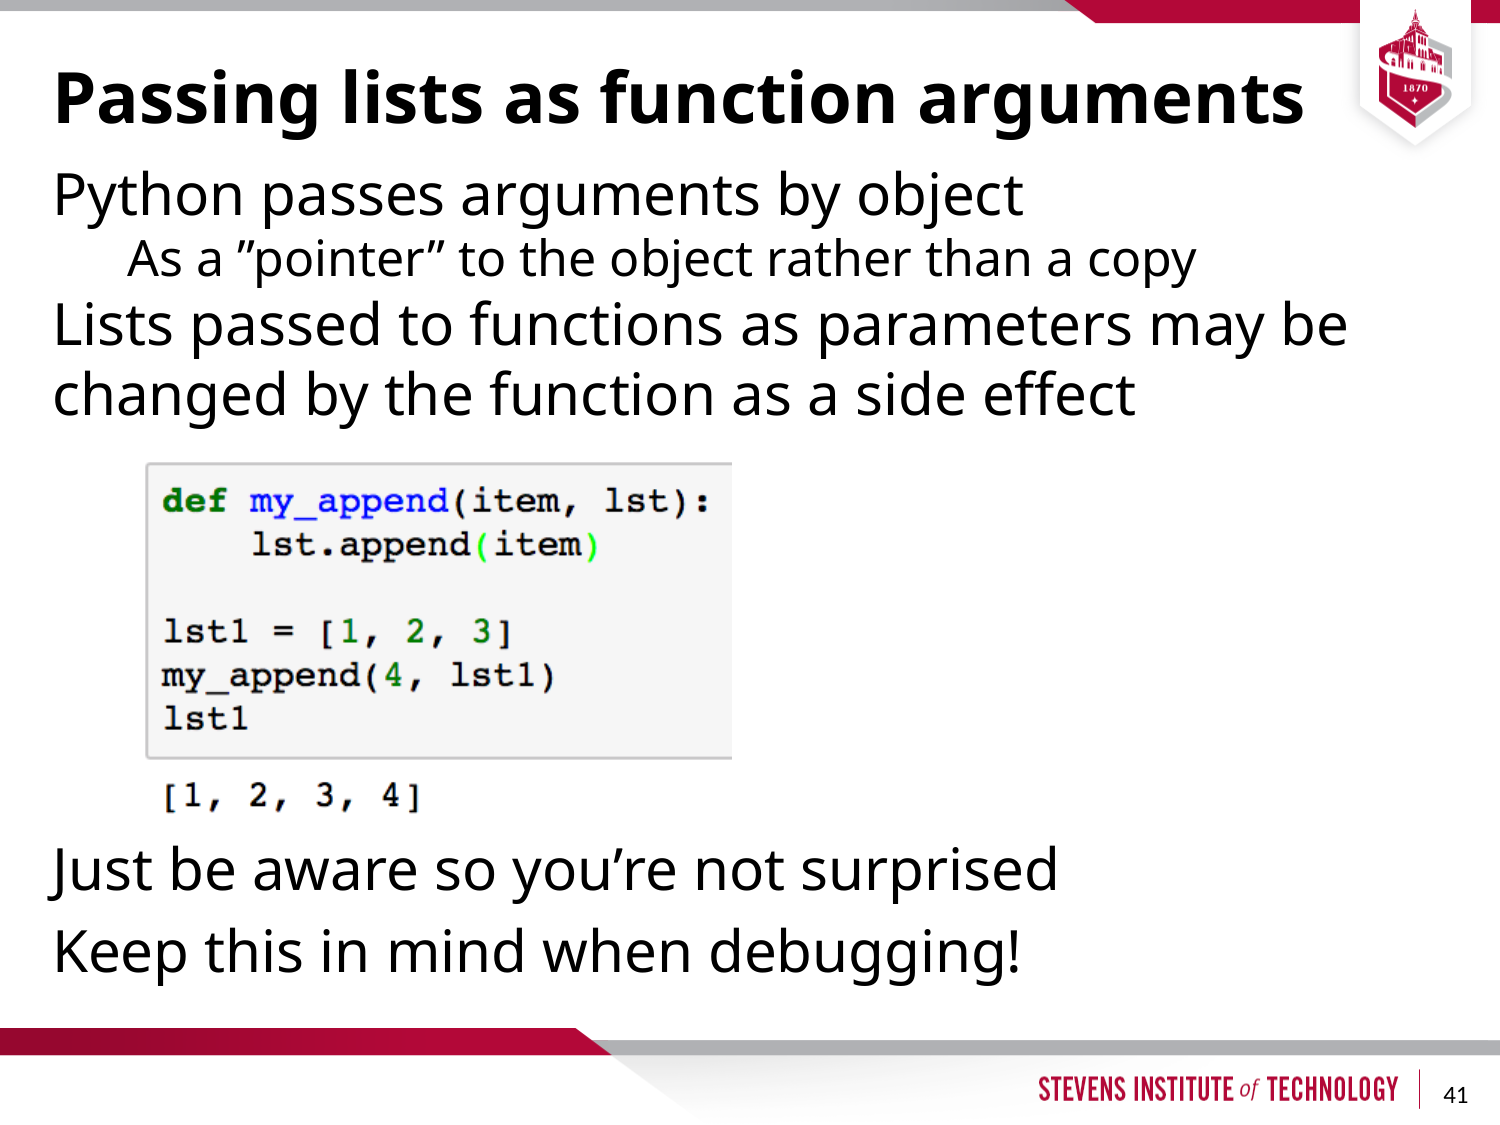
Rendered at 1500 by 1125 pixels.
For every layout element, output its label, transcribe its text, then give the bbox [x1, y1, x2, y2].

list Python passes arguments by object As a ”pointer” to the object rather than a copy Lists passed to functions as parameters may be changed by the function as a side effect Just be aware so you’re not surprised Keep this in mind when debugging! [37, 149, 1426, 924]
picture [0, 0, 1500, 160]
title Passing lists as function arguments [37, 45, 1338, 150]
picture [140, 455, 732, 823]
slide_number 41 [1428, 1071, 1490, 1108]
picture [0, 1028, 1500, 1125]
